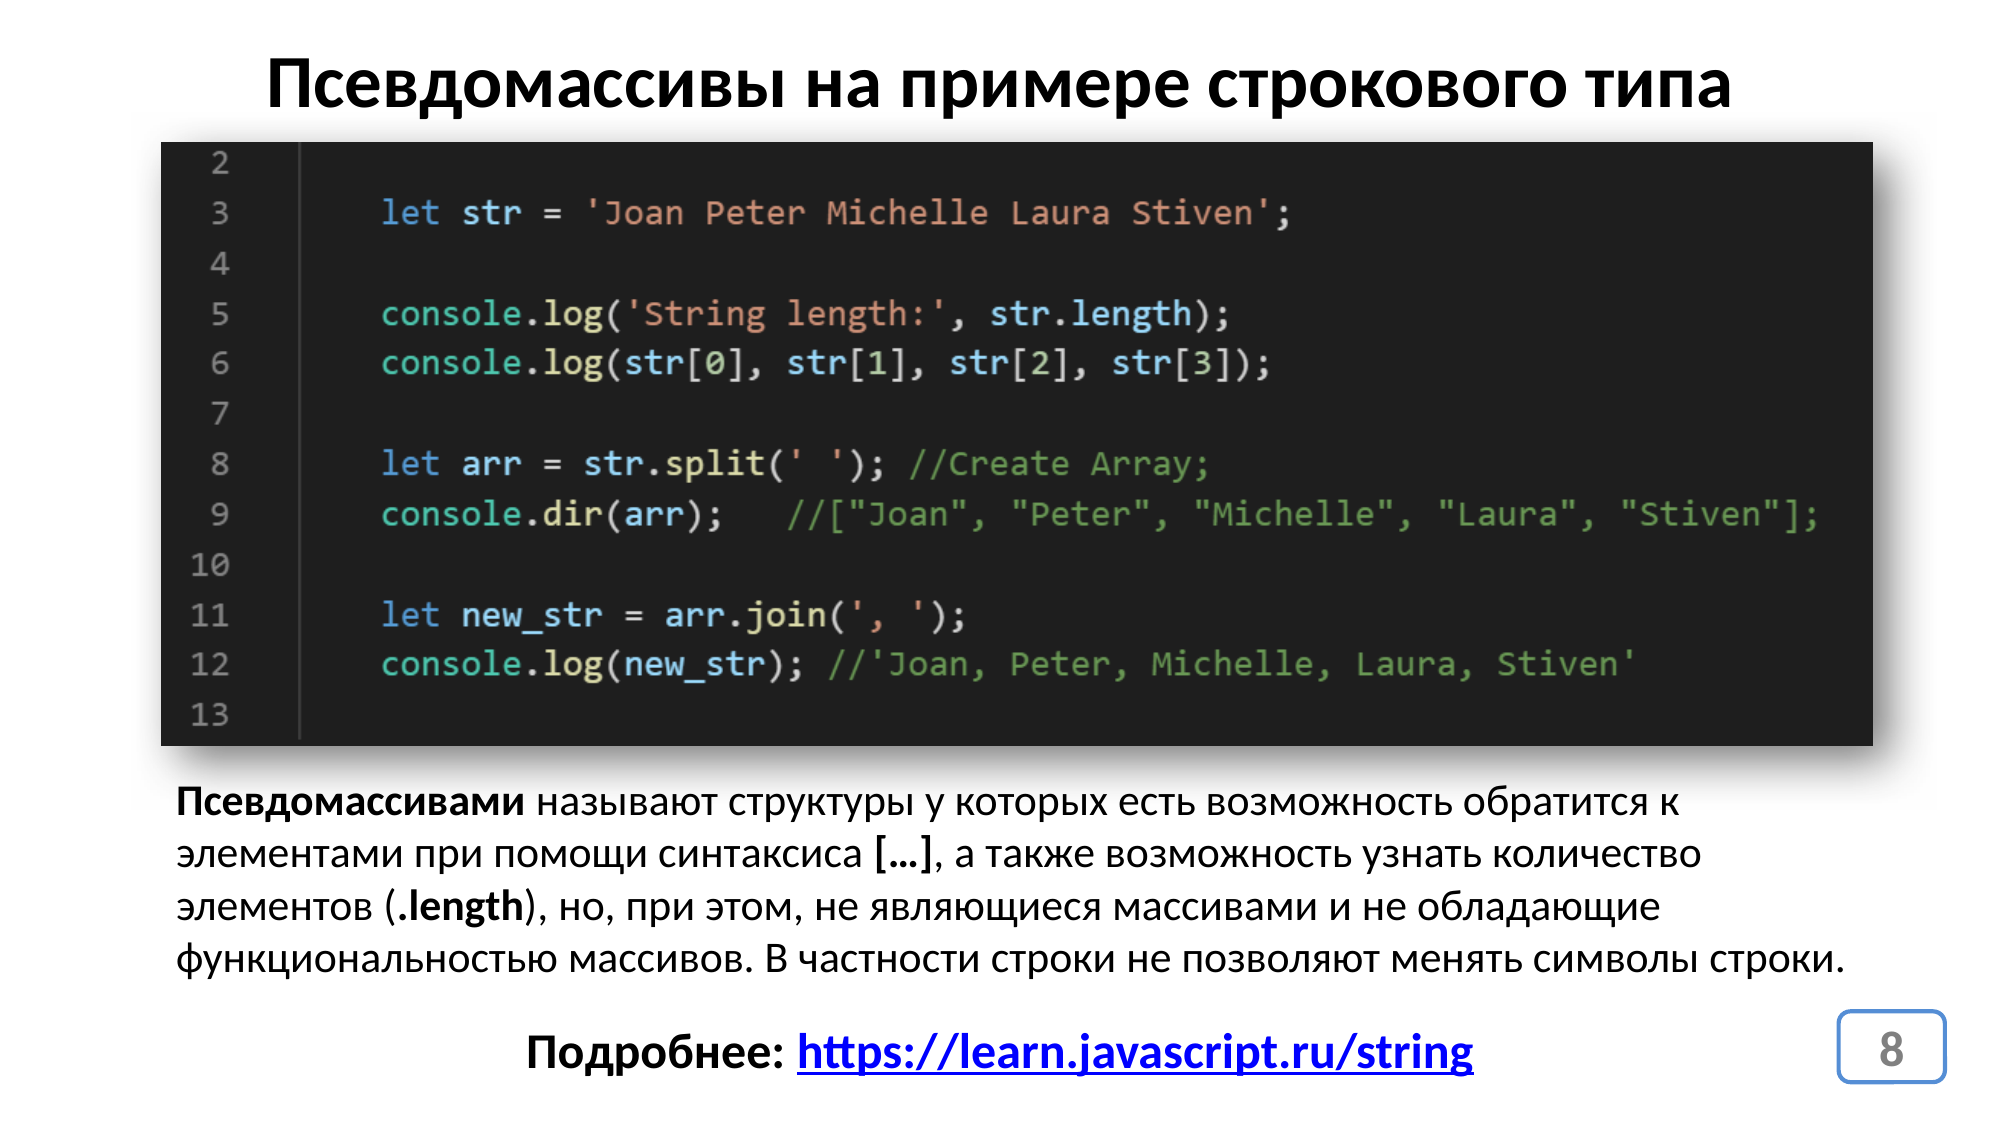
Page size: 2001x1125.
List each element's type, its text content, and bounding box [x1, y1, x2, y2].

text_box Подробнее: https://learn.javascript.ru/string [0, 1011, 2000, 1087]
text_box Псевдомассивами называют структуры у которых есть возможность обратится к элементами при помощи синтаксиса […], а также возможность узнать количество элементов (.length), но, при этом, не являющиеся массивами и не обладающие функциональностью массивов. В частности строки не позволяют менять символы строки. [161, 763, 1873, 989]
text_box Псевдомассивы на примере строкового типа [0, 25, 2000, 131]
picture [161, 141, 1873, 746]
